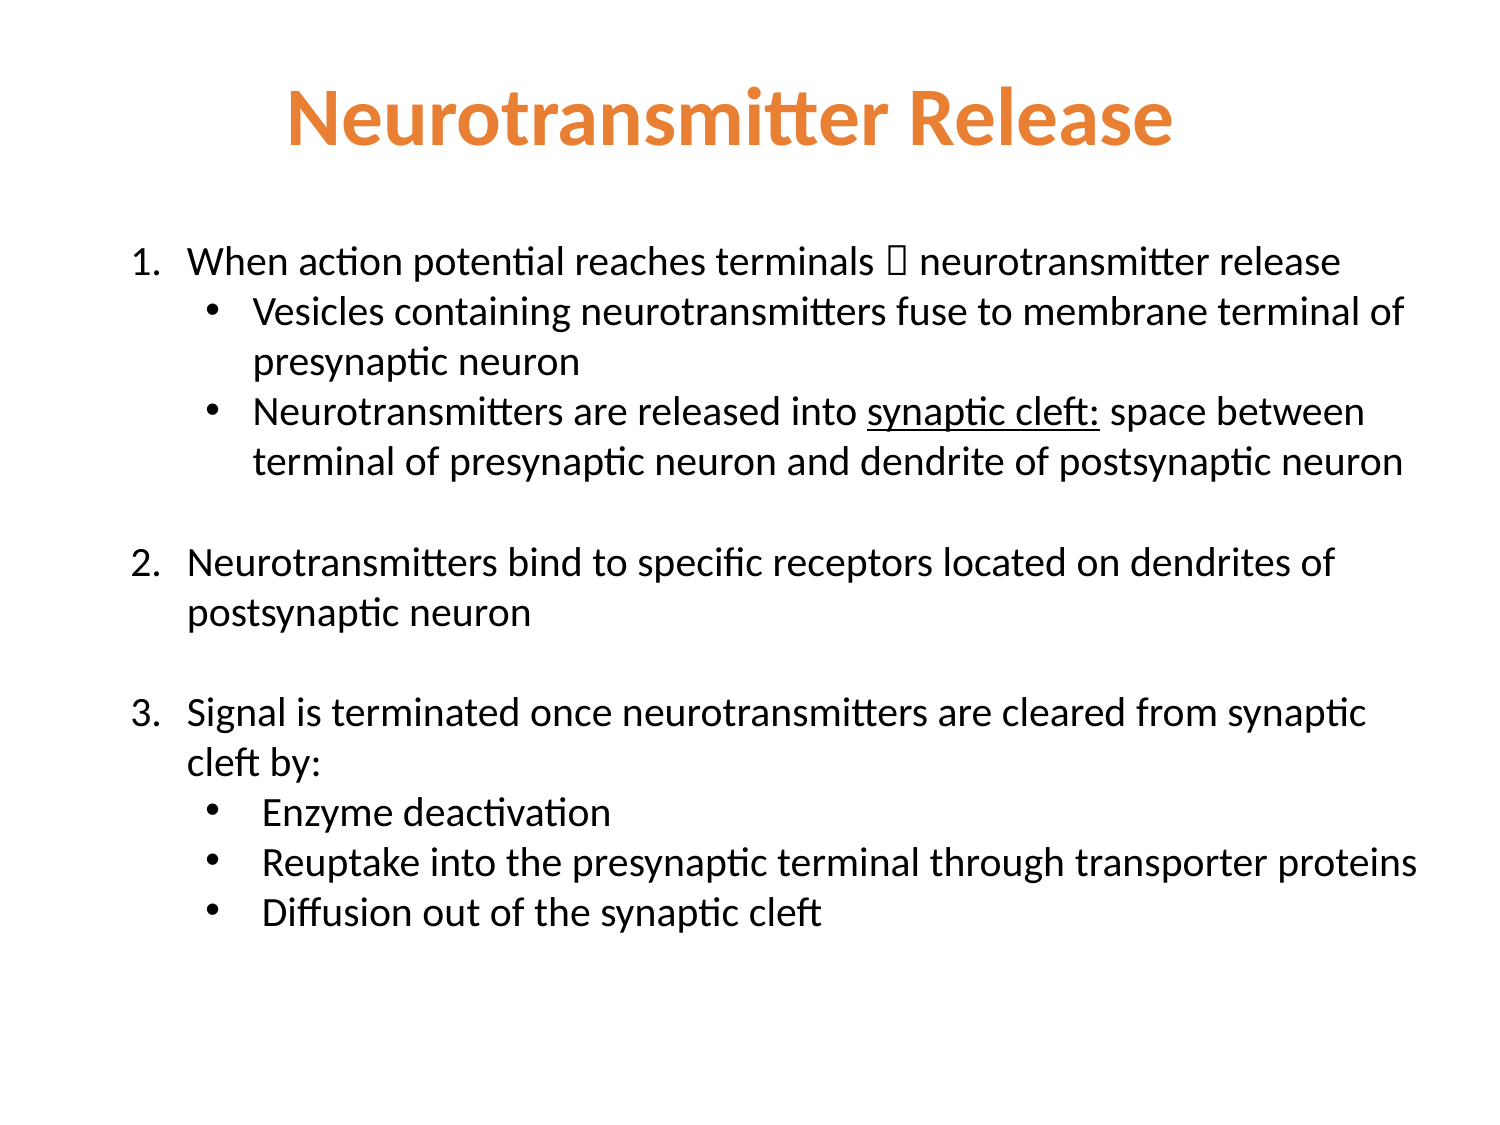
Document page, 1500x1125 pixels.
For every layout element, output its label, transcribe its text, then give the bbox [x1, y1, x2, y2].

text_box Neurotransmitter Release [272, 54, 1191, 170]
text_box When action potential reaches terminals  neurotransmitter release Vesicles containing neurotransmitters fuse to membrane terminal of presynaptic neuron Neurotransmitters are released into synaptic cleft: space between terminal of presynaptic neuron and dendrite of postsynaptic neuron Neurotransmitters bind to specific receptors located on dendrites of postsynaptic neuron Signal is terminated once neurotransmitters are cleared from synaptic cleft by: Enzyme deactivation Reuptake into the presynaptic terminal through transporter proteins Diffusion out of the synaptic cleft [115, 226, 1456, 942]
